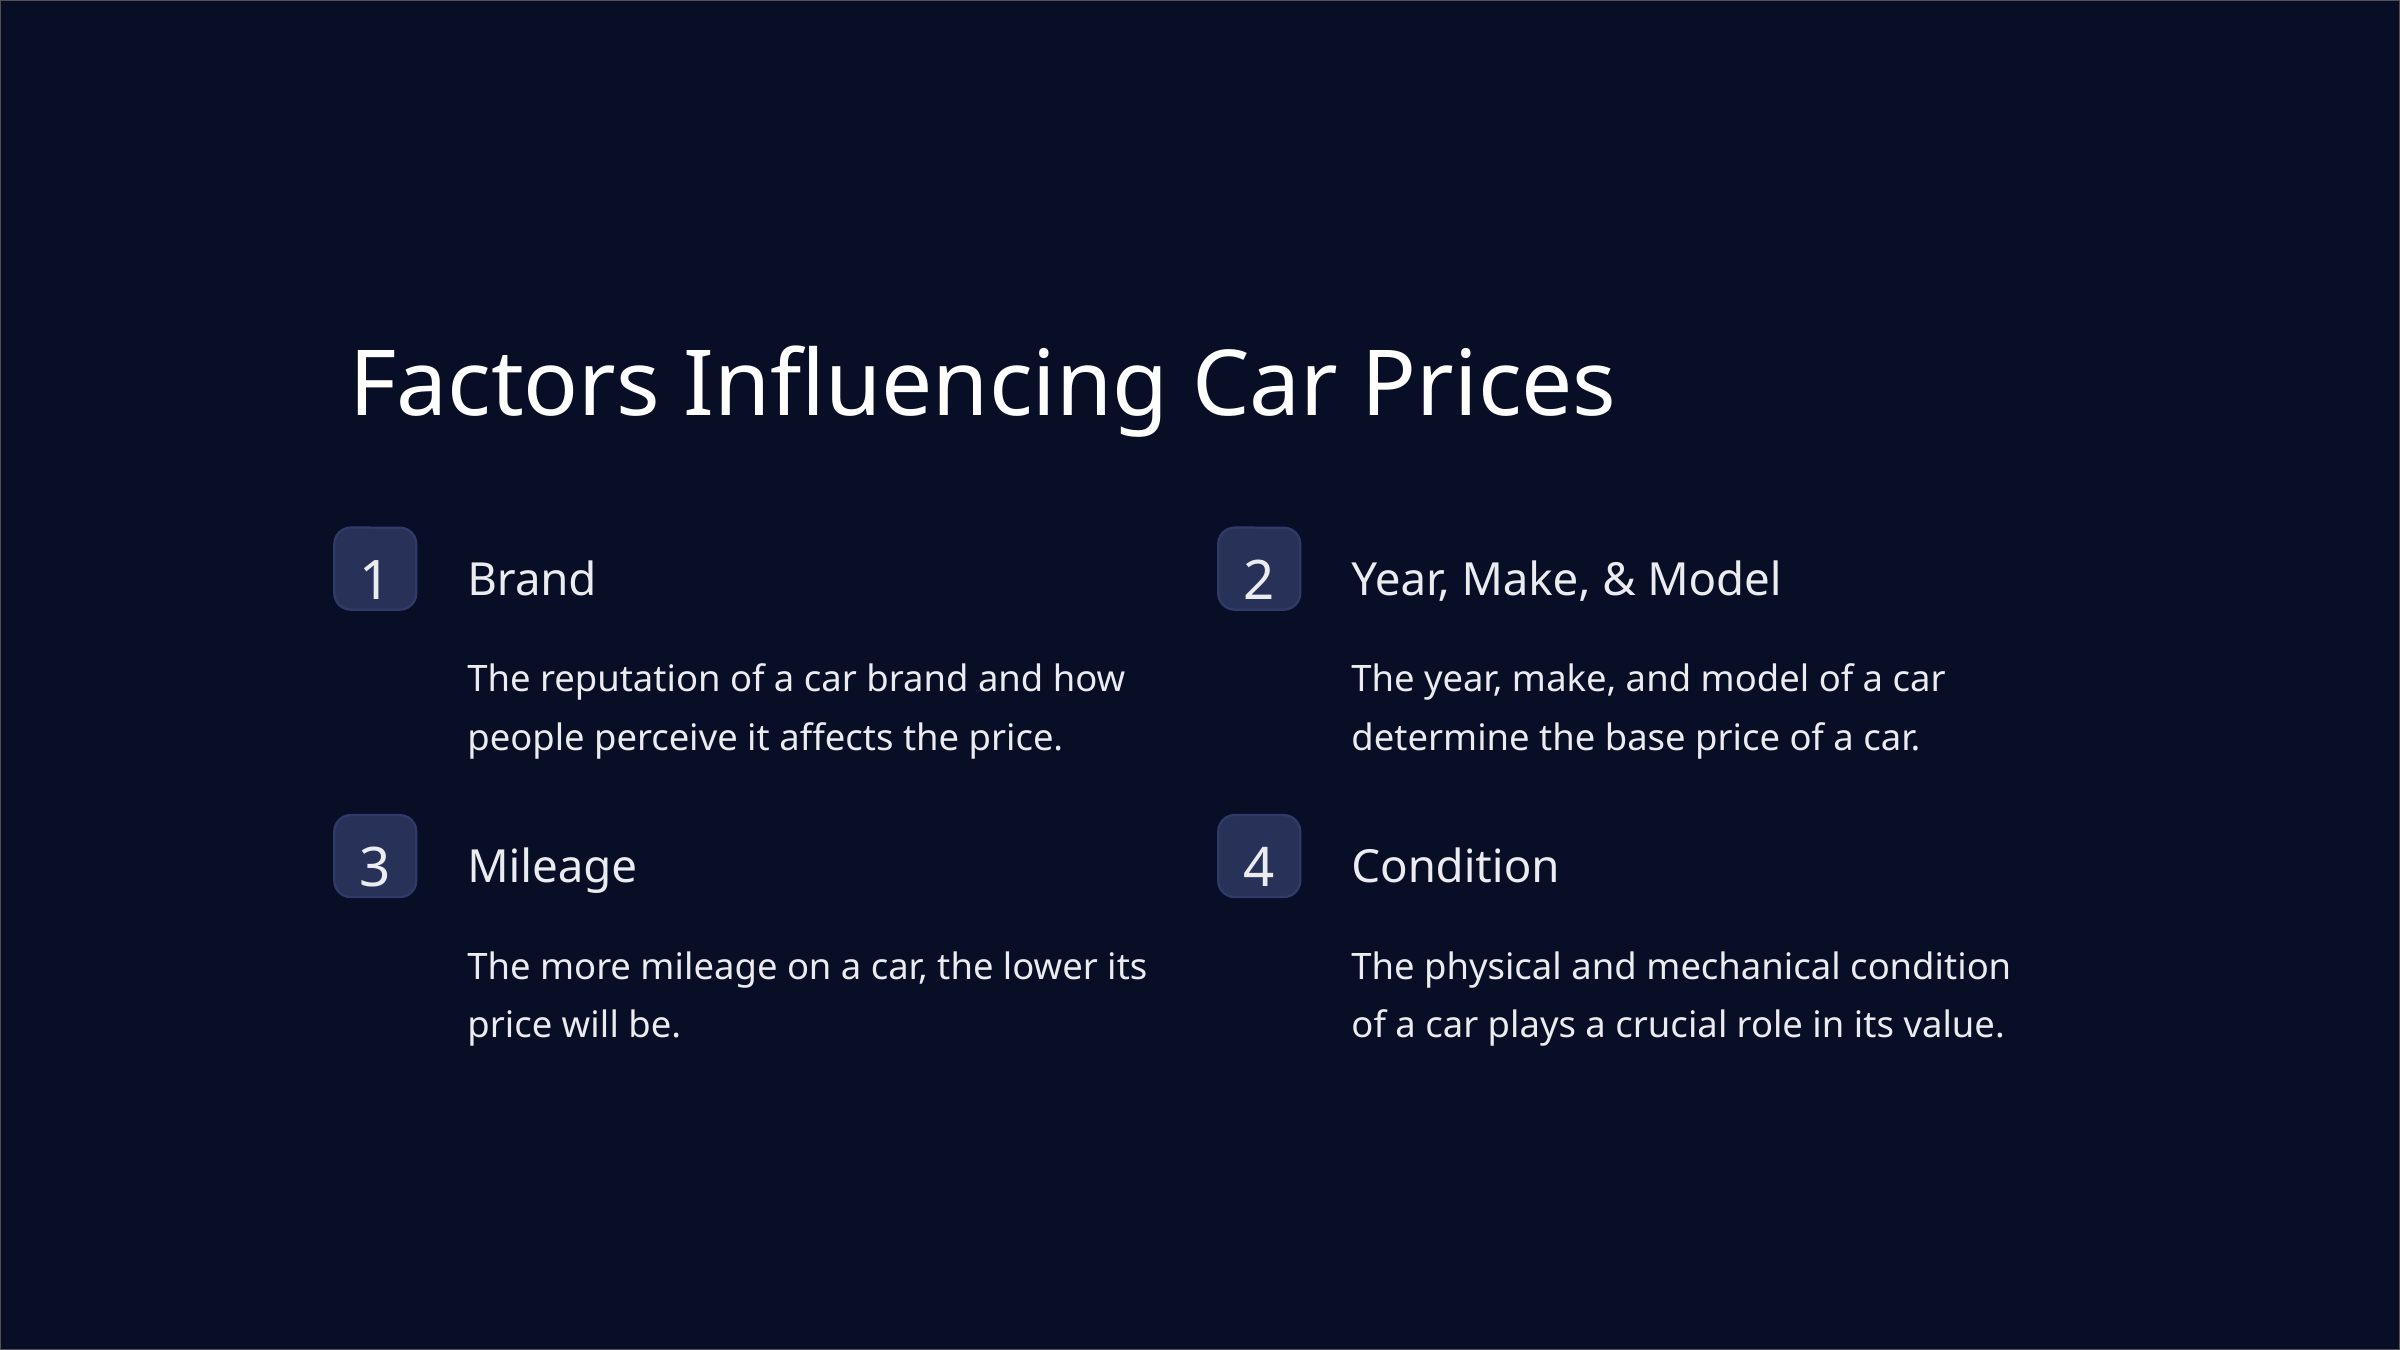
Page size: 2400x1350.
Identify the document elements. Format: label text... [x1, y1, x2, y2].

text_box [334, 815, 417, 898]
text_box The year, make, and model of a car determine the base price of a car. [1336, 633, 2066, 751]
text_box 4 [1242, 821, 1277, 891]
text_box 1 [362, 534, 388, 603]
text_box Brand [452, 540, 818, 597]
text_box Year, Make, & Model [1336, 540, 1773, 597]
text_box Mileage [452, 827, 818, 885]
text_box The physical and mechanical condition of a car plays a crucial role in its value. [1336, 920, 2066, 1038]
text_box [1218, 527, 1301, 610]
text_box [334, 527, 417, 610]
text_box The reputation of a car brand and how people perceive it affects the price. [452, 633, 1182, 751]
text_box 2 [1242, 534, 1277, 603]
text_box [1218, 815, 1301, 898]
text_box The more mileage on a car, the lower its price will be. [452, 920, 1182, 1038]
text_box Factors Influencing Car Prices [334, 312, 1650, 427]
text_box [0, 0, 2400, 1350]
text_box 3 [360, 821, 391, 891]
text_box Condition [1336, 827, 1702, 885]
